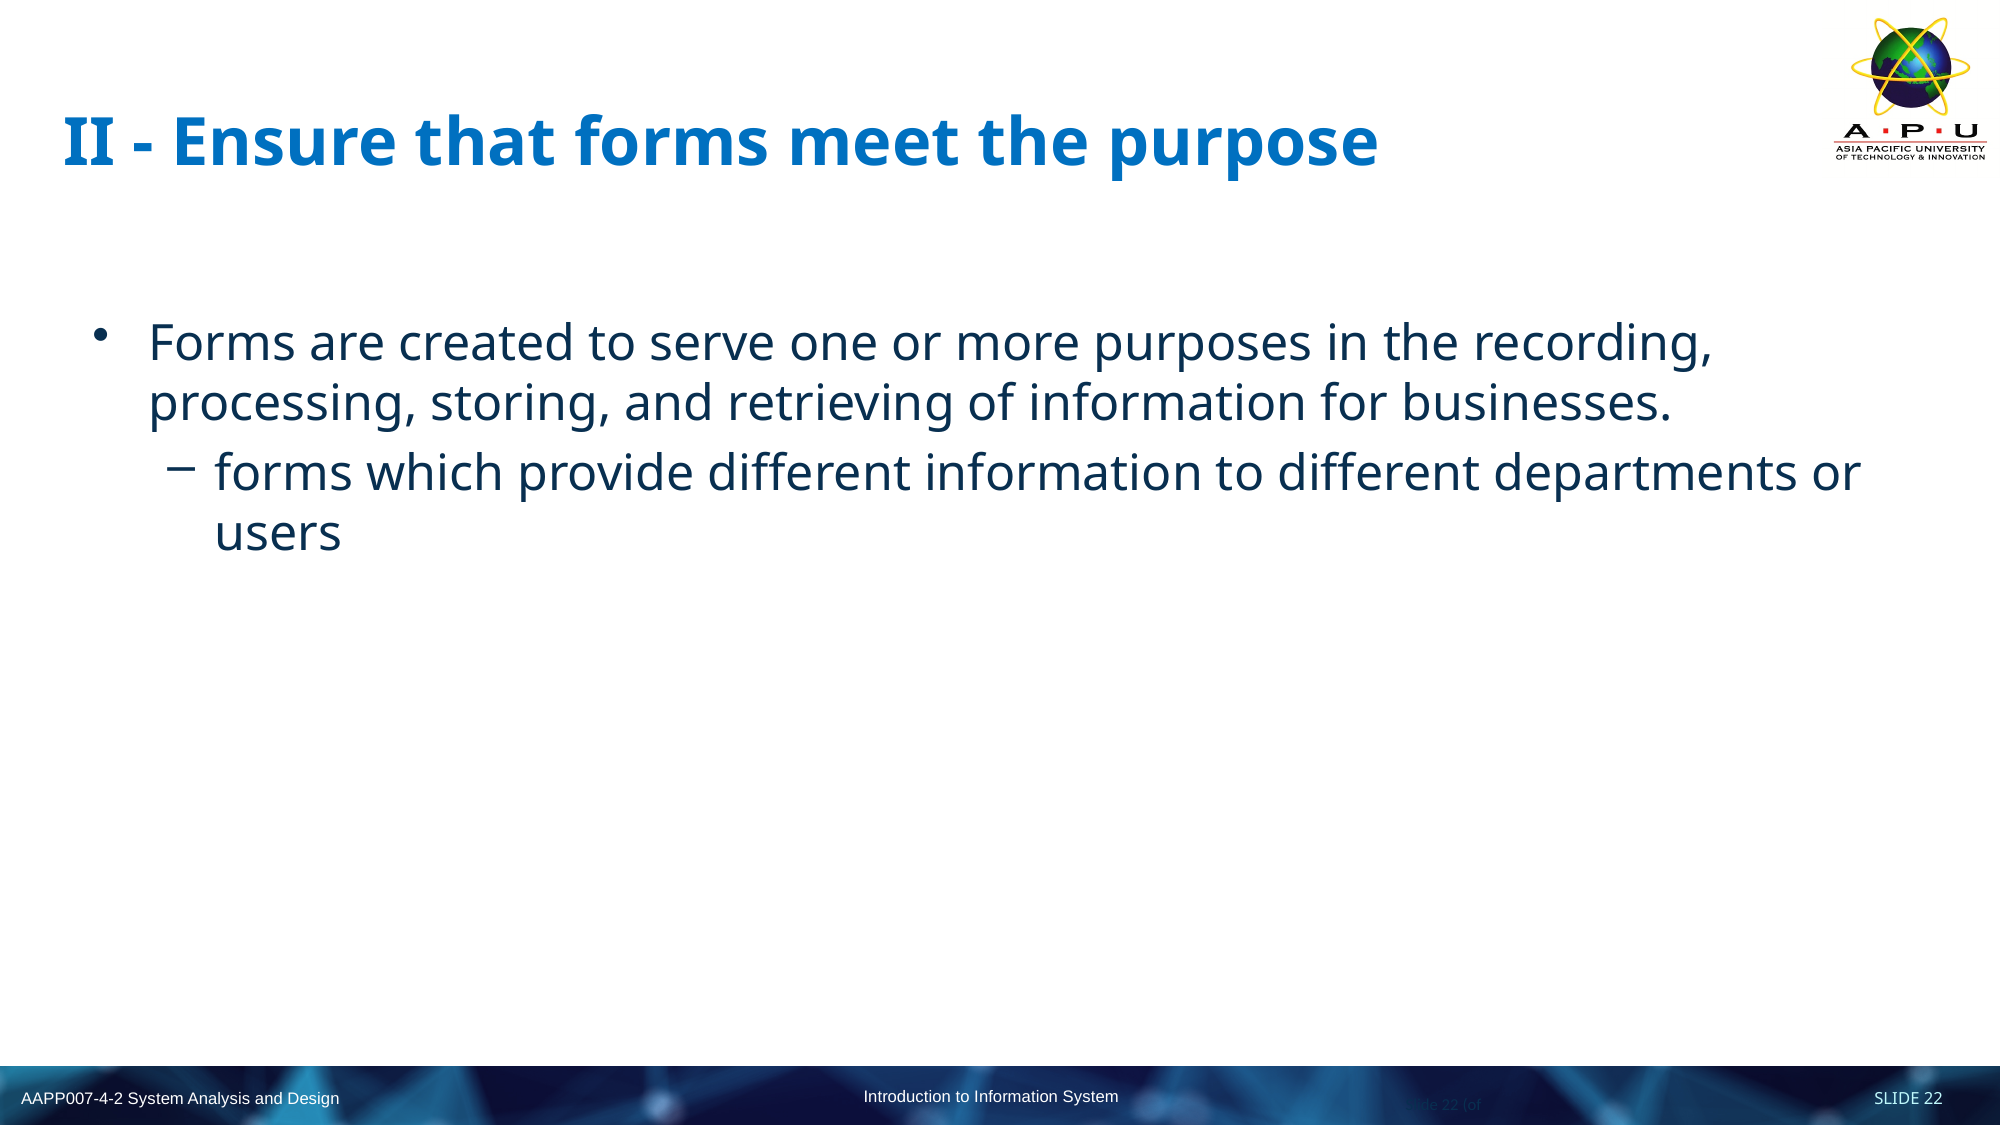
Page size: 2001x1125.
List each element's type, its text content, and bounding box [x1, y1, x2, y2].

list Forms are created to serve one or more purposes in the recording, processing, storing, and retrieving of information for businesses. forms which provide different information to different departments or users [77, 303, 1947, 1016]
title II - Ensure that forms meet the purpose [48, 45, 1764, 233]
picture [1822, 0, 2000, 178]
picture [0, 1066, 2000, 1125]
footer Slide 22 (of [1025, 1086, 1500, 1125]
